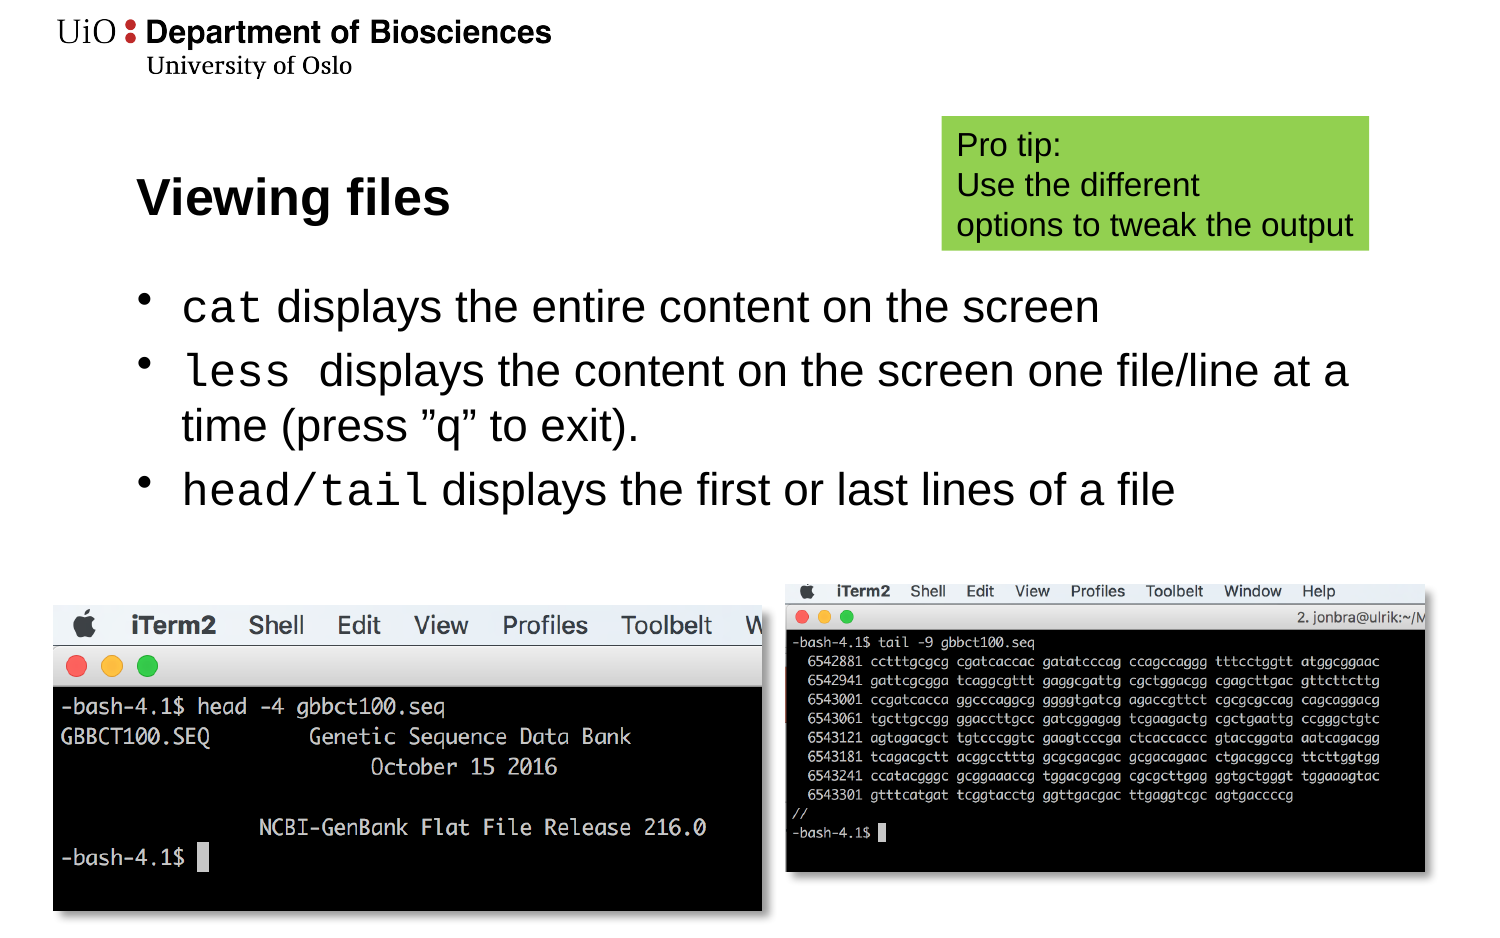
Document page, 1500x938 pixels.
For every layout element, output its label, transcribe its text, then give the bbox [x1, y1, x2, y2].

picture [784, 584, 1425, 873]
title Viewing files [125, 116, 1425, 270]
picture [57, 19, 551, 79]
picture [52, 605, 763, 911]
list cat displays the entire content on the screen less displays the content on the screen one file/line at a time (press ”q” to exit). head/tail displays the first or last lines of a file [125, 270, 1425, 834]
text_box Pro tip: Use the different options to tweak the output [941, 116, 1370, 251]
